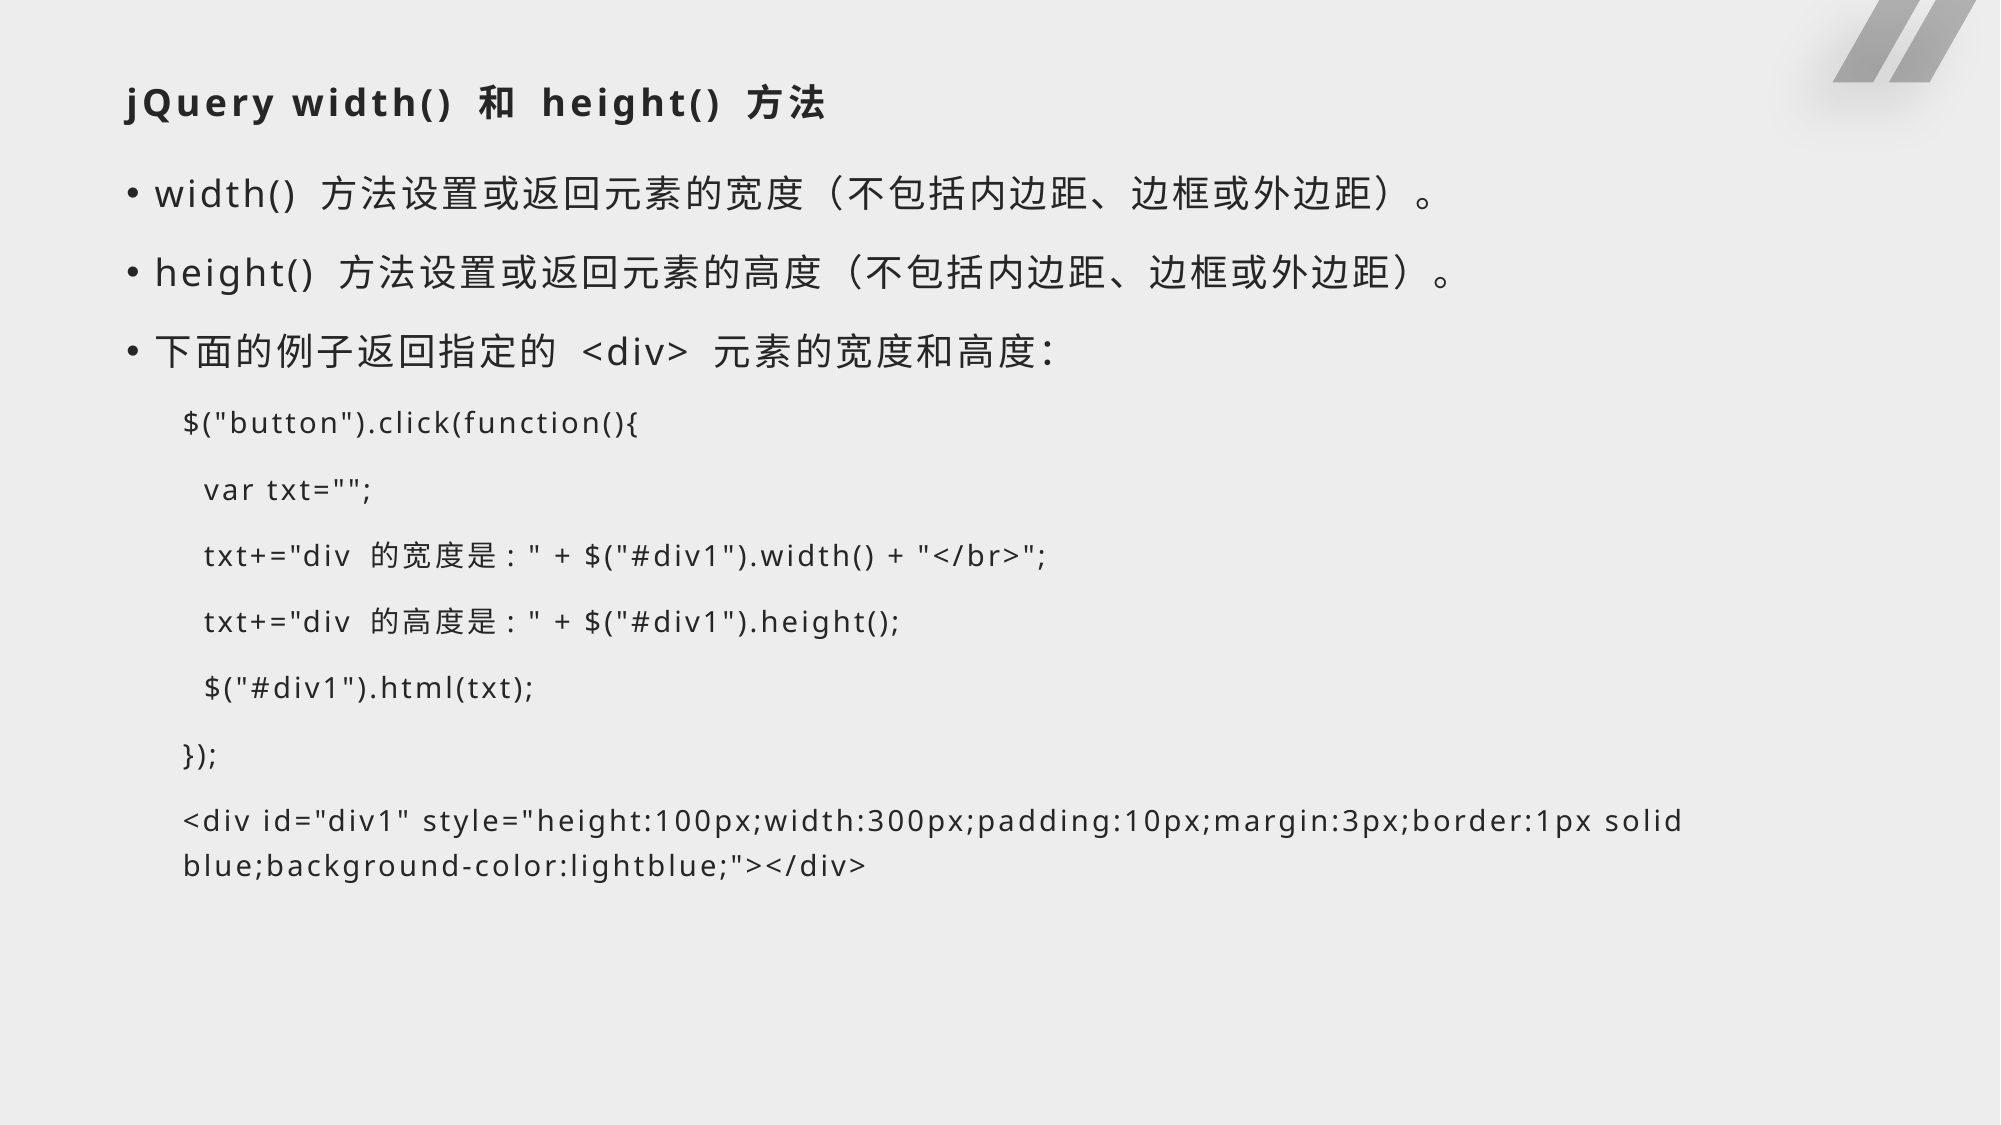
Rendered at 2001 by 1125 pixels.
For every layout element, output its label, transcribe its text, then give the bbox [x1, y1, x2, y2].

list width() 方法设置或返回元素的宽度（不包括内边距、边框或外边距）。 height() 方法设置或返回元素的高度（不包括内边距、边框或外边距）。 下面的例子返回指定的 <div> 元素的宽度和高度： $("button").click(function(){ var txt=""; txt+="div 的宽度是: " + $("#div1").width() + "</br>"; txt+="div 的高度是: " + $("#div1").height(); $("#div1").html(txt); }); <div id="div1" style="height:100px;width:300px;padding:10px;margin:3px;border:1px solid blue;background-color:lightblue;"></div> [109, 156, 1891, 1041]
title jQuery width() 和 height() 方法 [109, 72, 1891, 146]
